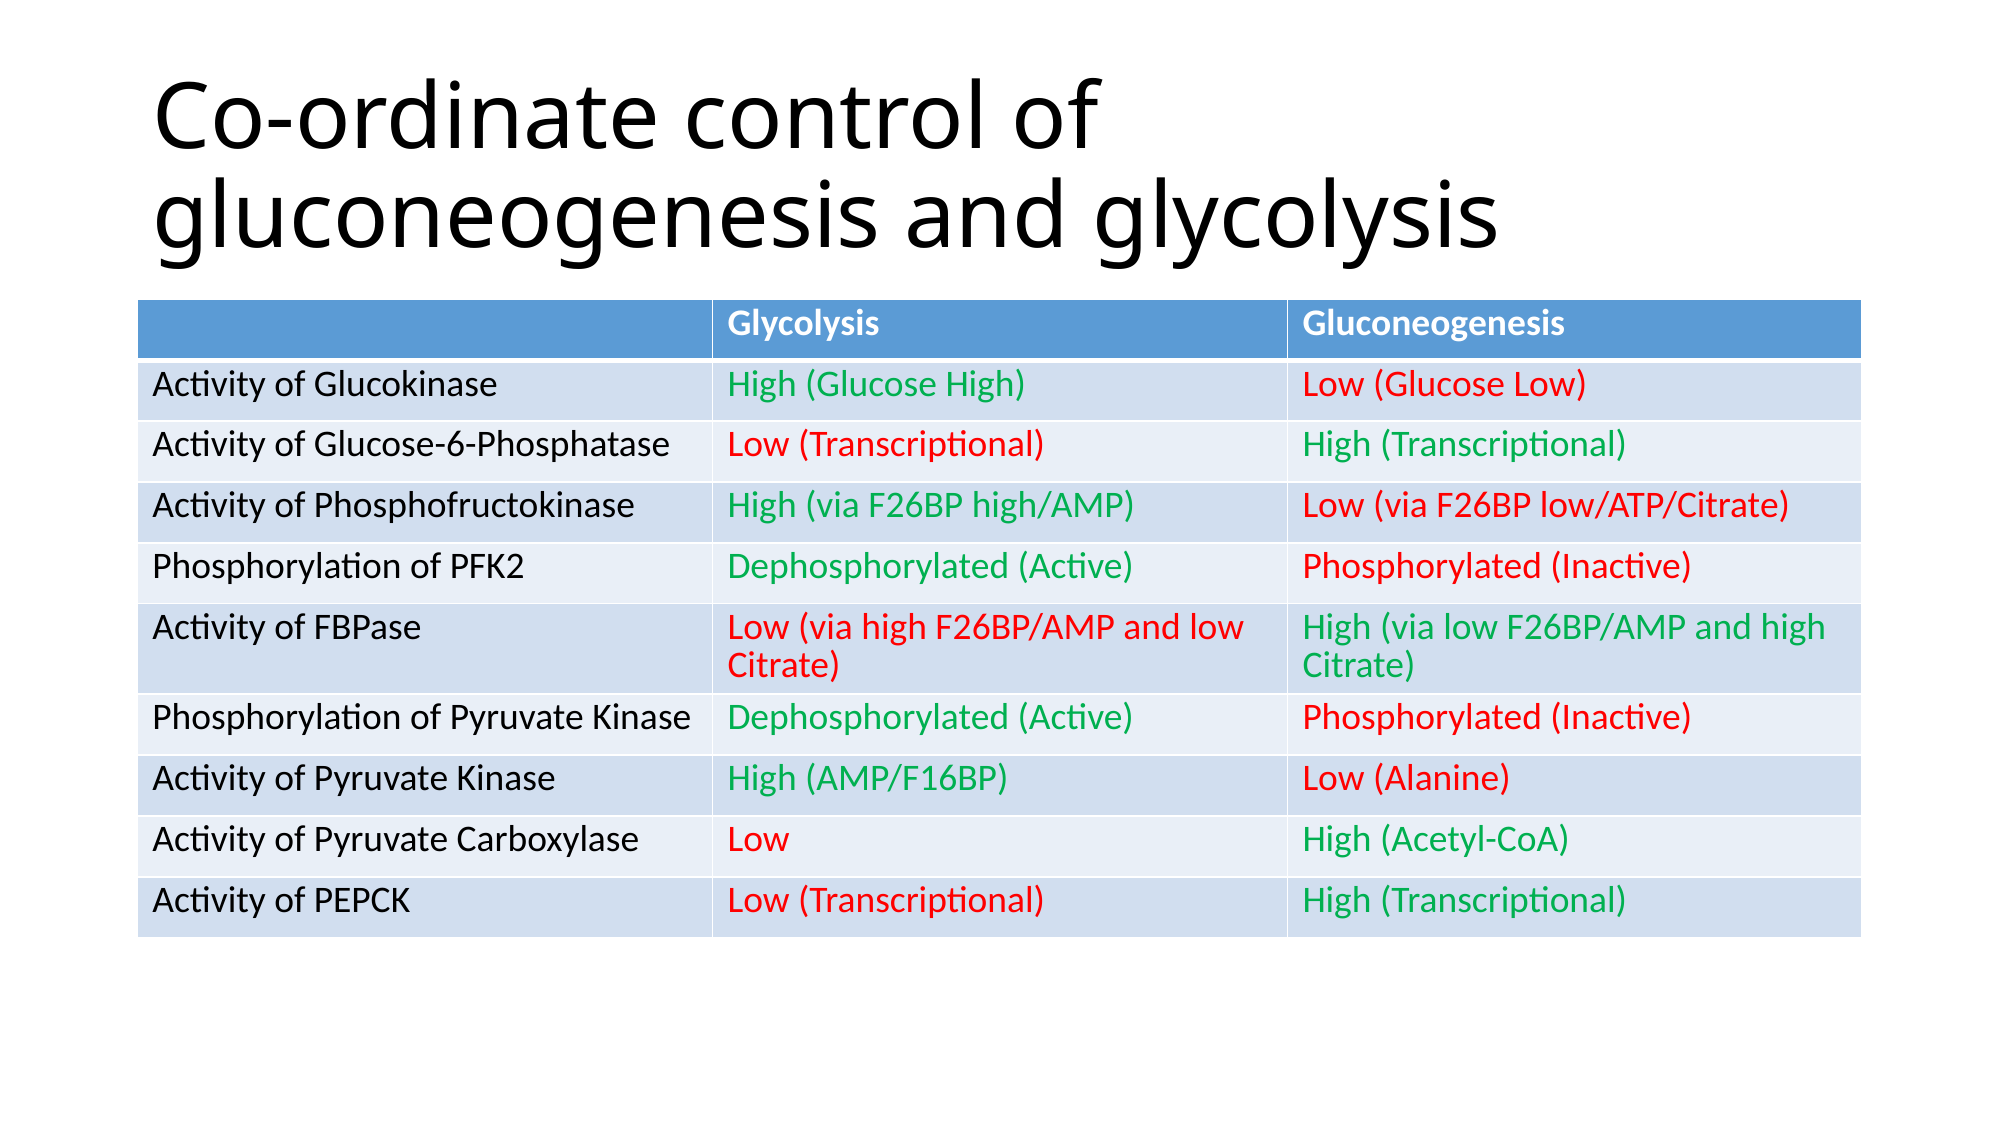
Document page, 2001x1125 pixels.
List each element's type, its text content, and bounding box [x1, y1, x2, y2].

table_cell Low (Alanine) [1288, 756, 1861, 815]
table_cell Low (Transcriptional) [713, 878, 1287, 937]
table_cell High (Acetyl-CoA) [1288, 817, 1861, 876]
table_cell Activity of PEPCK [138, 878, 712, 937]
table_header Glycolysis [713, 300, 1287, 358]
table_cell Low (Transcriptional) [713, 422, 1287, 481]
title Co-ordinate control of gluconeogenesis and glycolysis [137, 59, 1863, 278]
table_cell Activity of FBPase [138, 604, 712, 693]
table_cell Activity of Phosphofructokinase [138, 483, 712, 542]
table_header [138, 300, 712, 358]
table_cell Dephosphorylated (Active) [713, 695, 1287, 754]
table_cell Phosphorylated (Inactive) [1288, 544, 1861, 603]
table_header Gluconeogenesis [1288, 300, 1861, 358]
table_cell High (AMP/F16BP) [713, 756, 1287, 815]
table_cell High (via F26BP high/AMP) [713, 483, 1287, 542]
table_cell Low [713, 817, 1287, 876]
table_cell High (Transcriptional) [1288, 878, 1861, 937]
table_cell Low (via high F26BP/AMP and low Citrate) [713, 604, 1287, 693]
table_cell Low (Glucose Low) [1288, 363, 1861, 420]
table_cell High (Glucose High) [713, 363, 1287, 420]
table_cell High (via low F26BP/AMP and high Citrate) [1288, 604, 1861, 693]
table_cell Dephosphorylated (Active) [713, 544, 1287, 603]
table_cell Phosphorylation of PFK2 [138, 544, 712, 603]
table_cell Low (via F26BP low/ATP/Citrate) [1288, 483, 1861, 542]
table_cell Activity of Pyruvate Carboxylase [138, 817, 712, 876]
table_cell Phosphorylation of Pyruvate Kinase [138, 695, 712, 754]
table_cell Phosphorylated (Inactive) [1288, 695, 1861, 754]
table_cell Activity of Pyruvate Kinase [138, 756, 712, 815]
table_cell High (Transcriptional) [1288, 422, 1861, 481]
table_cell Activity of Glucokinase [138, 363, 712, 420]
table_cell Activity of Glucose-6-Phosphatase [138, 422, 712, 481]
